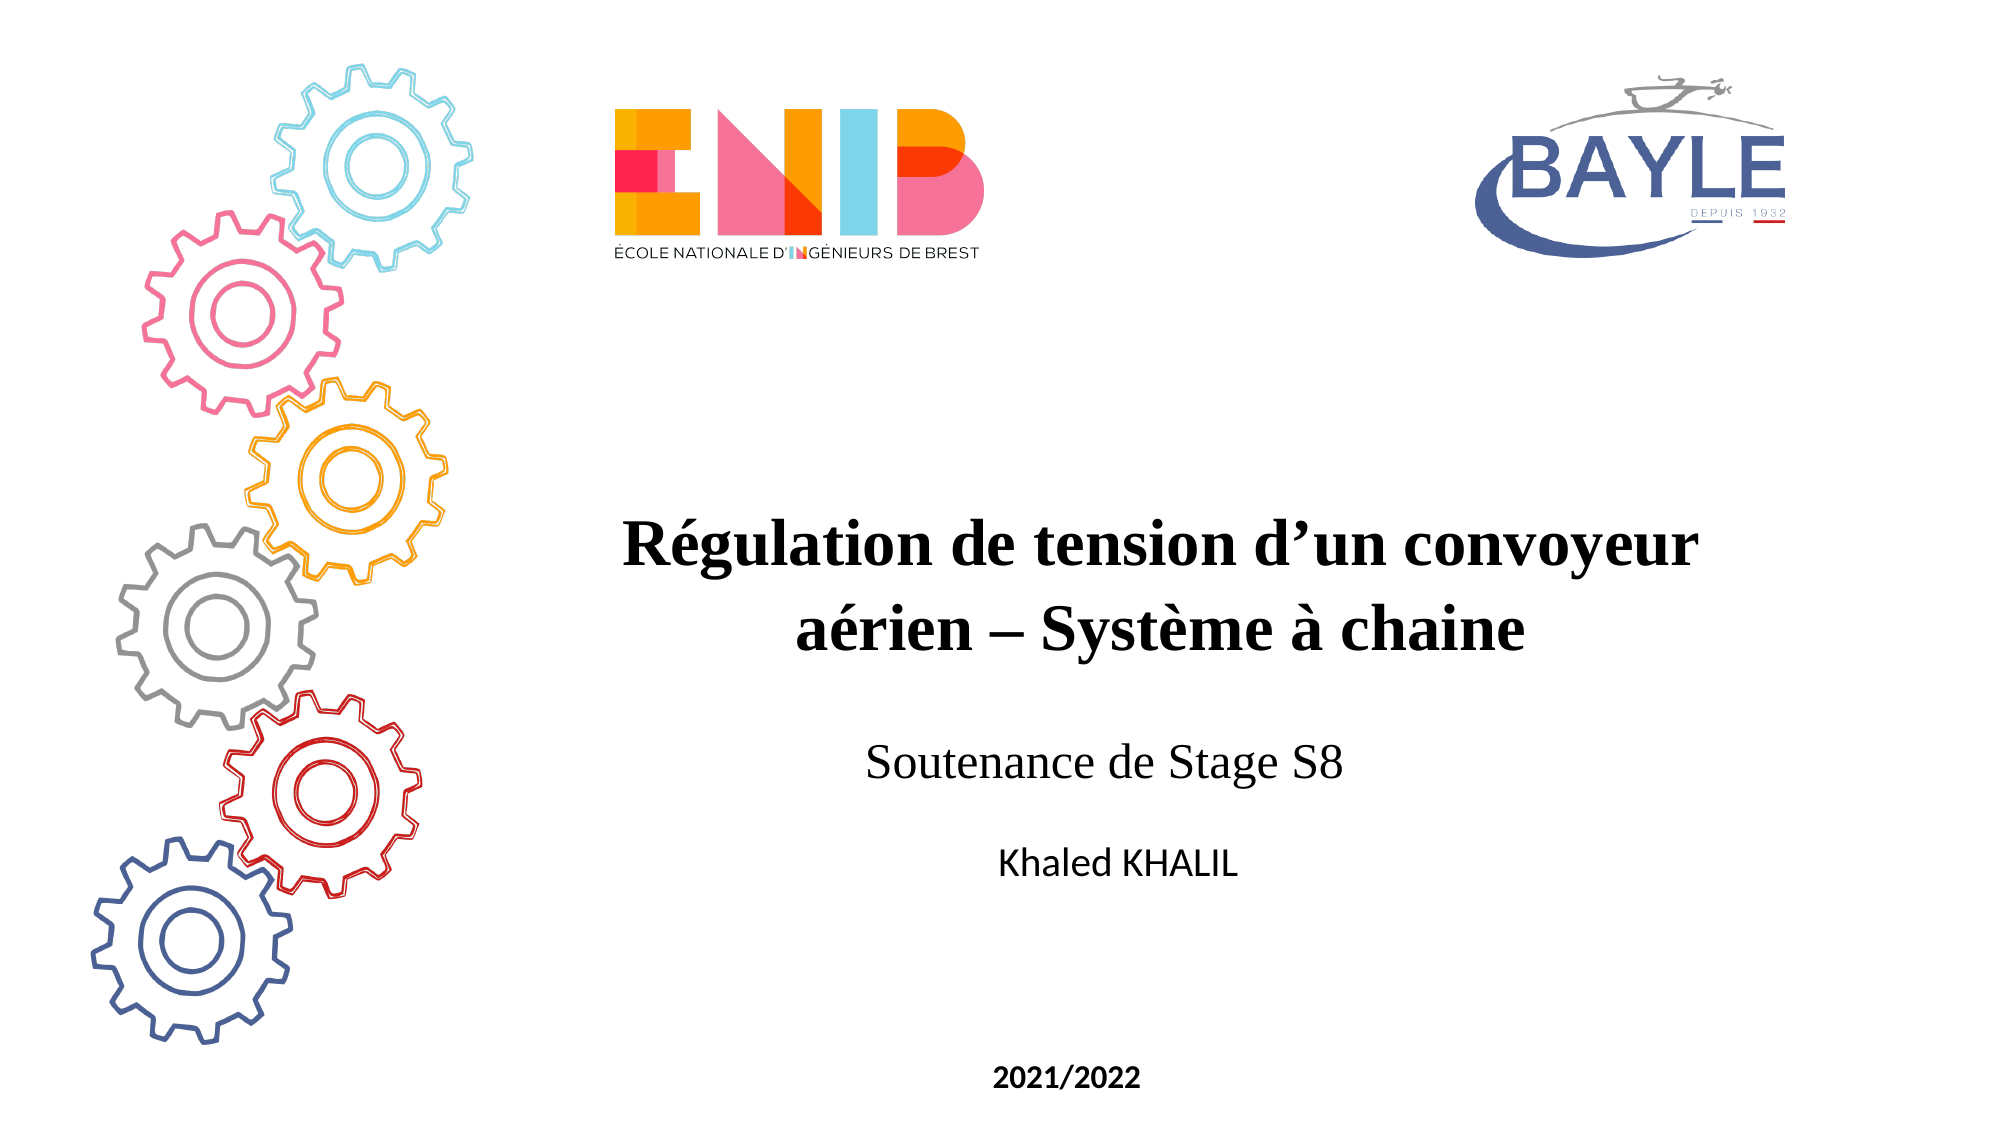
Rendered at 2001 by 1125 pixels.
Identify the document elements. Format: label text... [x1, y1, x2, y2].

picture [1473, 72, 1786, 259]
picture [615, 109, 984, 259]
text_box Régulation de tension d’un convoyeur aérien – Système à chaine [560, 485, 1763, 684]
text_box Khaled KHALIL [488, 832, 1748, 893]
subtitle Soutenance de Stage S8 [475, 728, 1735, 789]
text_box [90, 61, 475, 1045]
text_box 2021/2022 [437, 1052, 1697, 1113]
